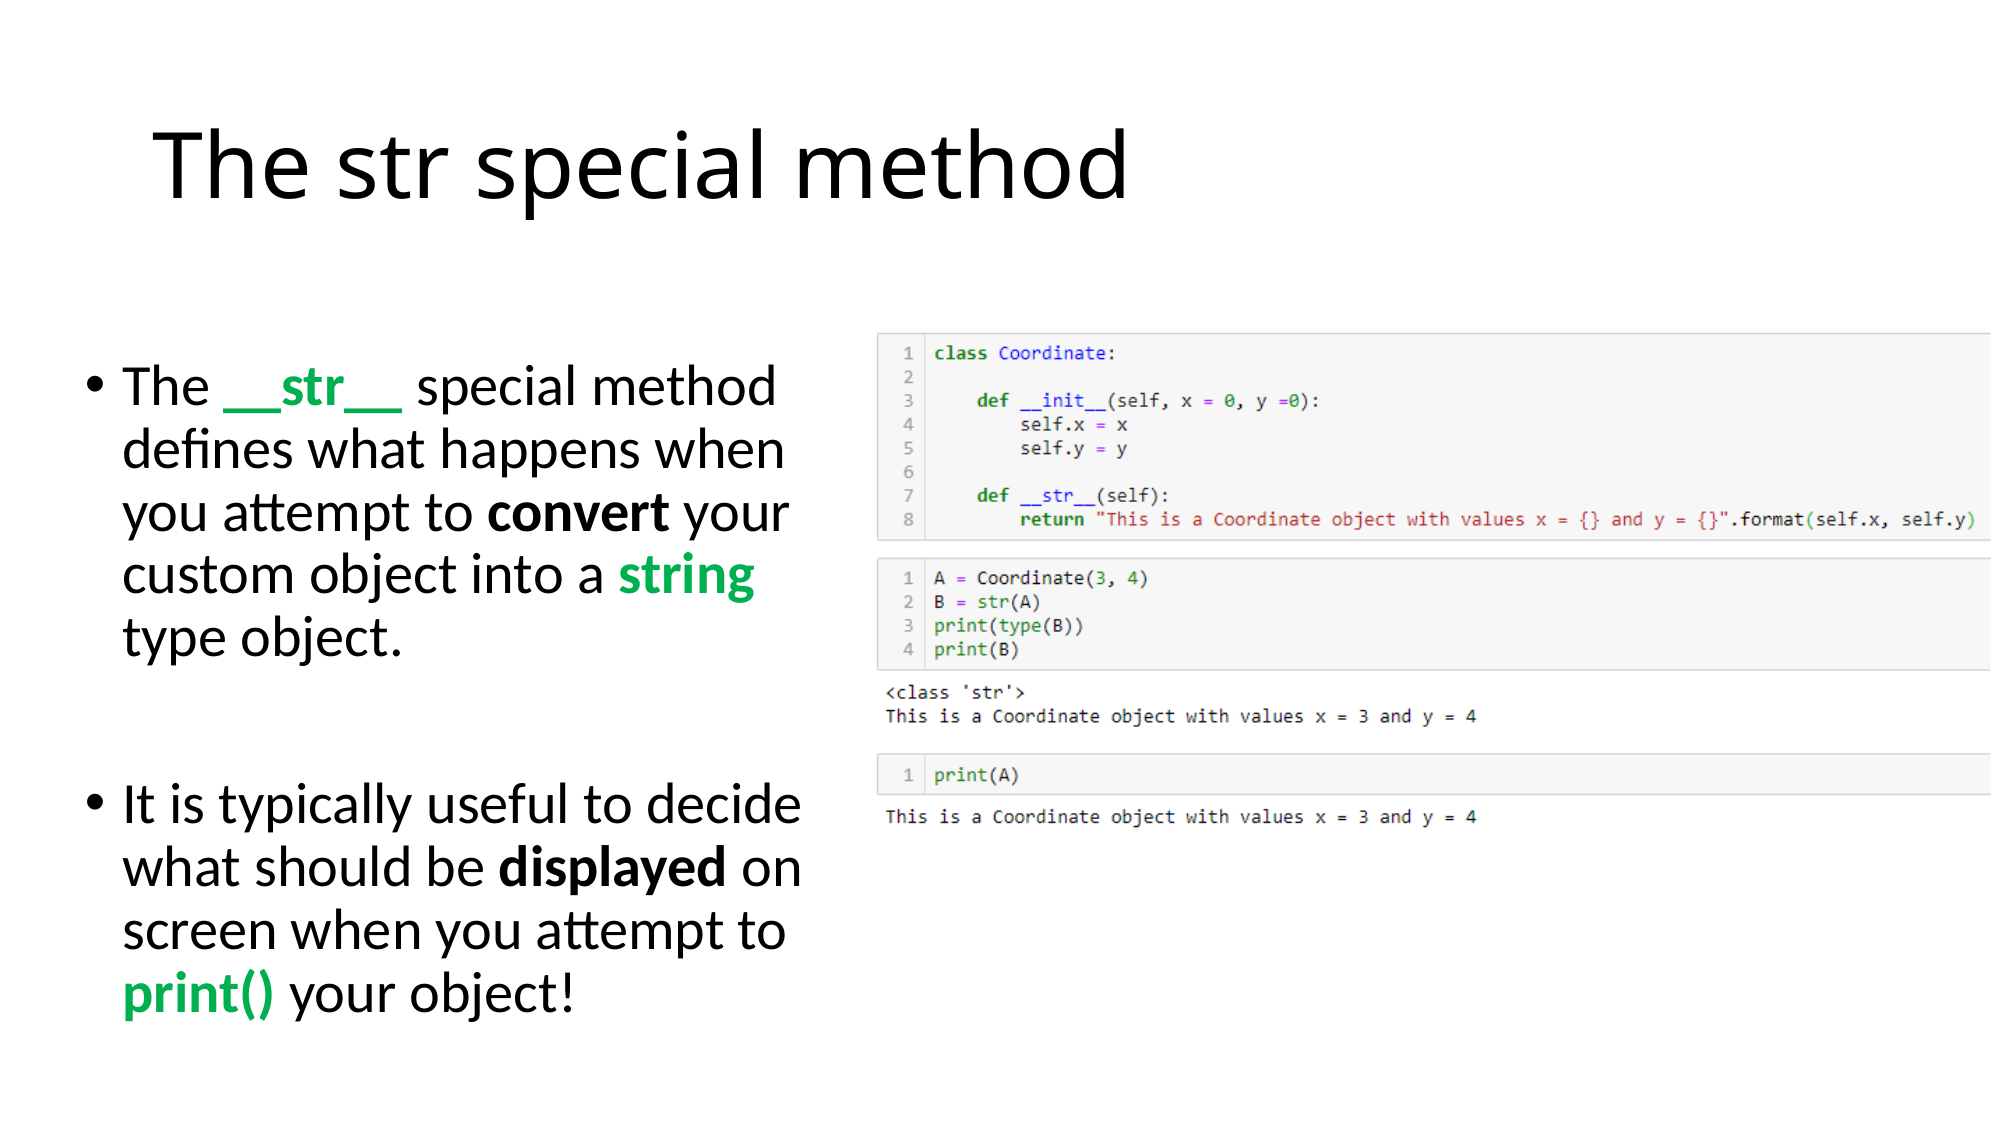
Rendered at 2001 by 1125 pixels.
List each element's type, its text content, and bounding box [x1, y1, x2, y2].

picture [876, 330, 1991, 840]
list The __str__ special method defines what happens when you attempt to convert your custom object into a string type object. It is typically useful to decide what should be displayed on screen when you attempt to print() your object! [69, 347, 832, 1125]
title The str special method [137, 59, 1863, 278]
